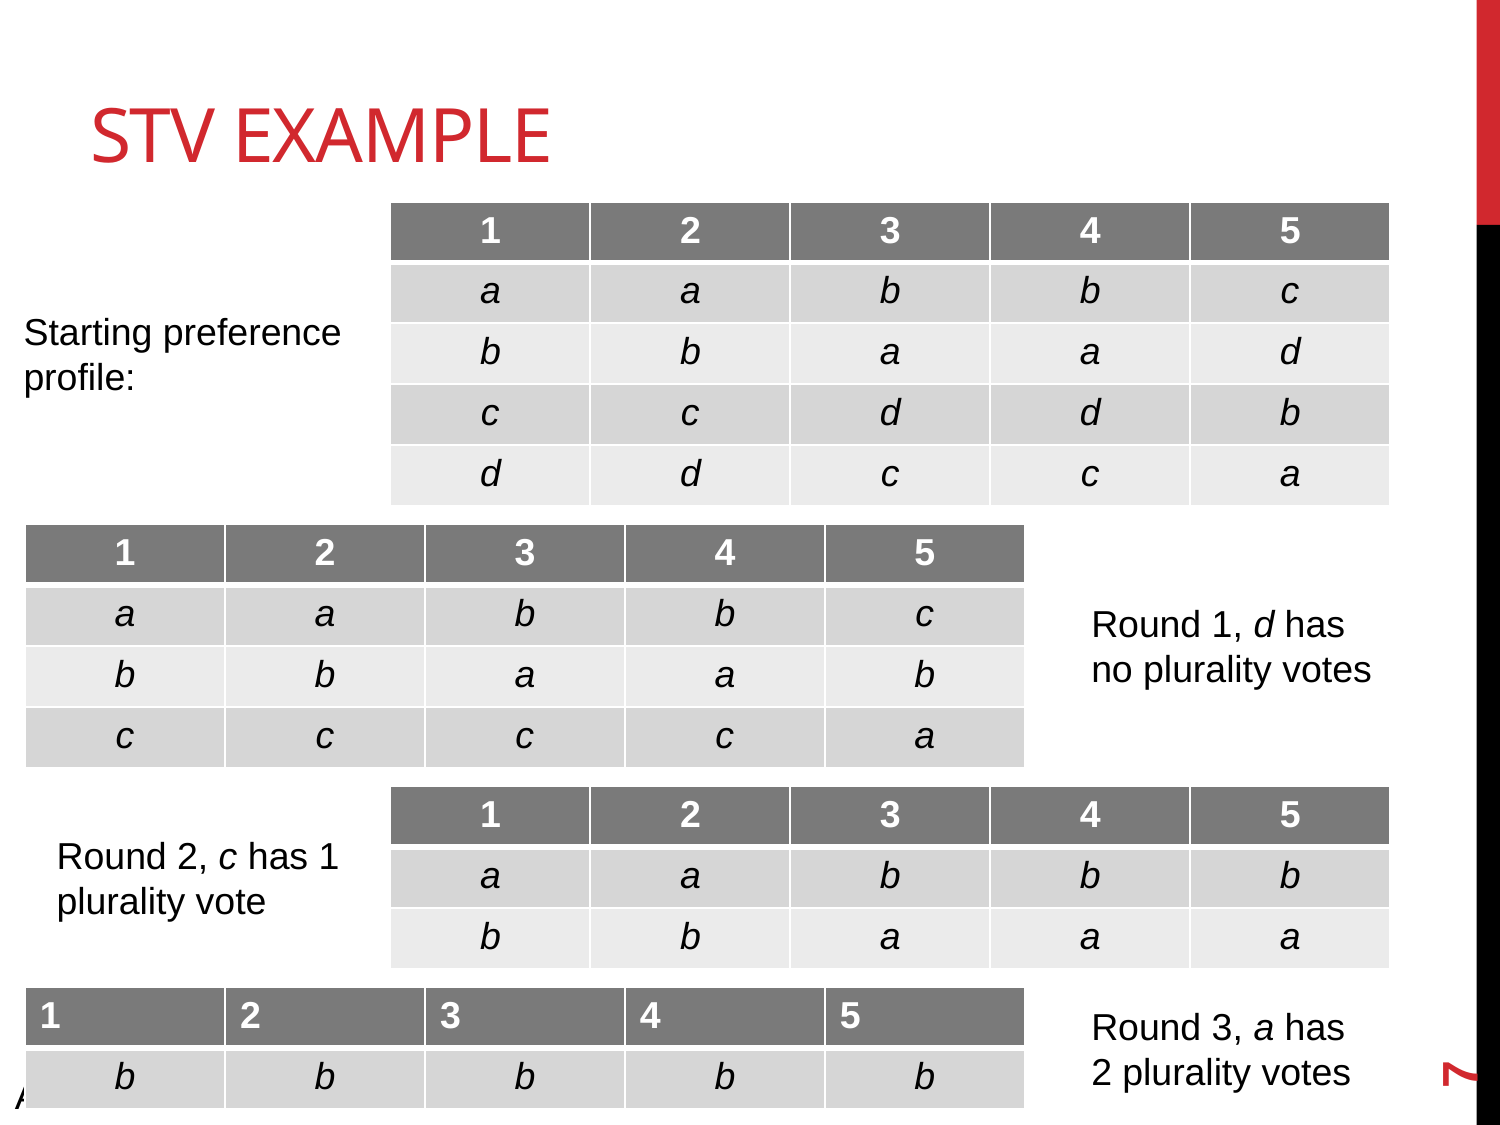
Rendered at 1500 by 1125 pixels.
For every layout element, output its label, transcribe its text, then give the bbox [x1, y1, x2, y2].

table_cell d [391, 446, 589, 505]
table_cell d [791, 385, 989, 444]
table_cell a [626, 647, 824, 706]
title STV Example [75, 33, 1025, 185]
table_cell b [1191, 850, 1389, 907]
table_cell b [991, 265, 1189, 322]
table_cell c [791, 446, 989, 505]
table_cell b [826, 1051, 1024, 1108]
table_cell c [591, 385, 789, 444]
table_cell a [391, 265, 589, 322]
table_cell c [826, 588, 1024, 645]
table_cell a [226, 588, 424, 645]
table_header 4 [991, 203, 1189, 260]
table_cell b [1191, 385, 1389, 444]
table_cell a [991, 909, 1189, 968]
table_cell b [626, 1051, 824, 1108]
table_cell a [591, 265, 789, 322]
table_cell c [1191, 265, 1389, 322]
table_cell b [226, 1051, 424, 1108]
table_cell b [26, 647, 224, 706]
table_header 4 [991, 787, 1189, 844]
table_header 1 [26, 988, 224, 1045]
table_cell a [591, 850, 789, 907]
table_cell a [426, 647, 624, 706]
table_cell b [791, 265, 989, 322]
table_cell c [26, 708, 224, 767]
table_header 1 [391, 787, 589, 844]
table_cell b [226, 647, 424, 706]
table_cell d [591, 446, 789, 505]
table_header 3 [426, 988, 624, 1045]
table_cell b [591, 909, 789, 968]
table_header 2 [226, 525, 424, 582]
table_cell a [826, 708, 1024, 767]
table_header 2 [591, 203, 789, 260]
table_cell c [226, 708, 424, 767]
slide_number 7 [1427, 887, 1488, 1104]
table_cell a [791, 324, 989, 383]
text_box Starting preference profile: [8, 300, 391, 406]
table_cell c [426, 708, 624, 767]
table_header 5 [826, 525, 1024, 582]
text_box Round 3, a has 2 plurality votes [1076, 995, 1391, 1101]
table_cell b [791, 850, 989, 907]
table_cell d [1191, 324, 1389, 383]
table_header 1 [391, 203, 589, 260]
table_header 3 [791, 203, 989, 260]
table_header 4 [626, 988, 824, 1045]
table_cell b [826, 647, 1024, 706]
text_box AP [0, 1064, 84, 1125]
table_cell a [1191, 909, 1389, 968]
table_cell b [426, 1051, 624, 1108]
table_cell b [426, 588, 624, 645]
table_cell b [626, 588, 824, 645]
table_header 2 [591, 787, 789, 844]
table_cell a [1191, 446, 1389, 505]
table_cell b [26, 1051, 224, 1108]
text_box Round 2, c has 1 plurality vote [41, 824, 358, 930]
table_header 3 [426, 525, 624, 582]
table_cell b [591, 324, 789, 383]
table_cell b [391, 909, 589, 968]
table_header 5 [826, 988, 1024, 1045]
table_cell d [991, 385, 1189, 444]
table_cell c [391, 385, 589, 444]
table_cell a [26, 588, 224, 645]
table_cell c [991, 446, 1189, 505]
table_header 1 [26, 525, 224, 582]
table_cell b [391, 324, 589, 383]
table_cell b [991, 850, 1189, 907]
text_box Round 1, d has no plurality votes [1076, 592, 1391, 698]
table_cell a [991, 324, 1189, 383]
table_header 4 [626, 525, 824, 582]
table_cell c [626, 708, 824, 767]
table_cell a [391, 850, 589, 907]
table_header 2 [226, 988, 424, 1045]
table_header 5 [1191, 787, 1389, 844]
table_header 3 [791, 787, 989, 844]
table_cell a [791, 909, 989, 968]
table_header 5 [1191, 203, 1389, 260]
